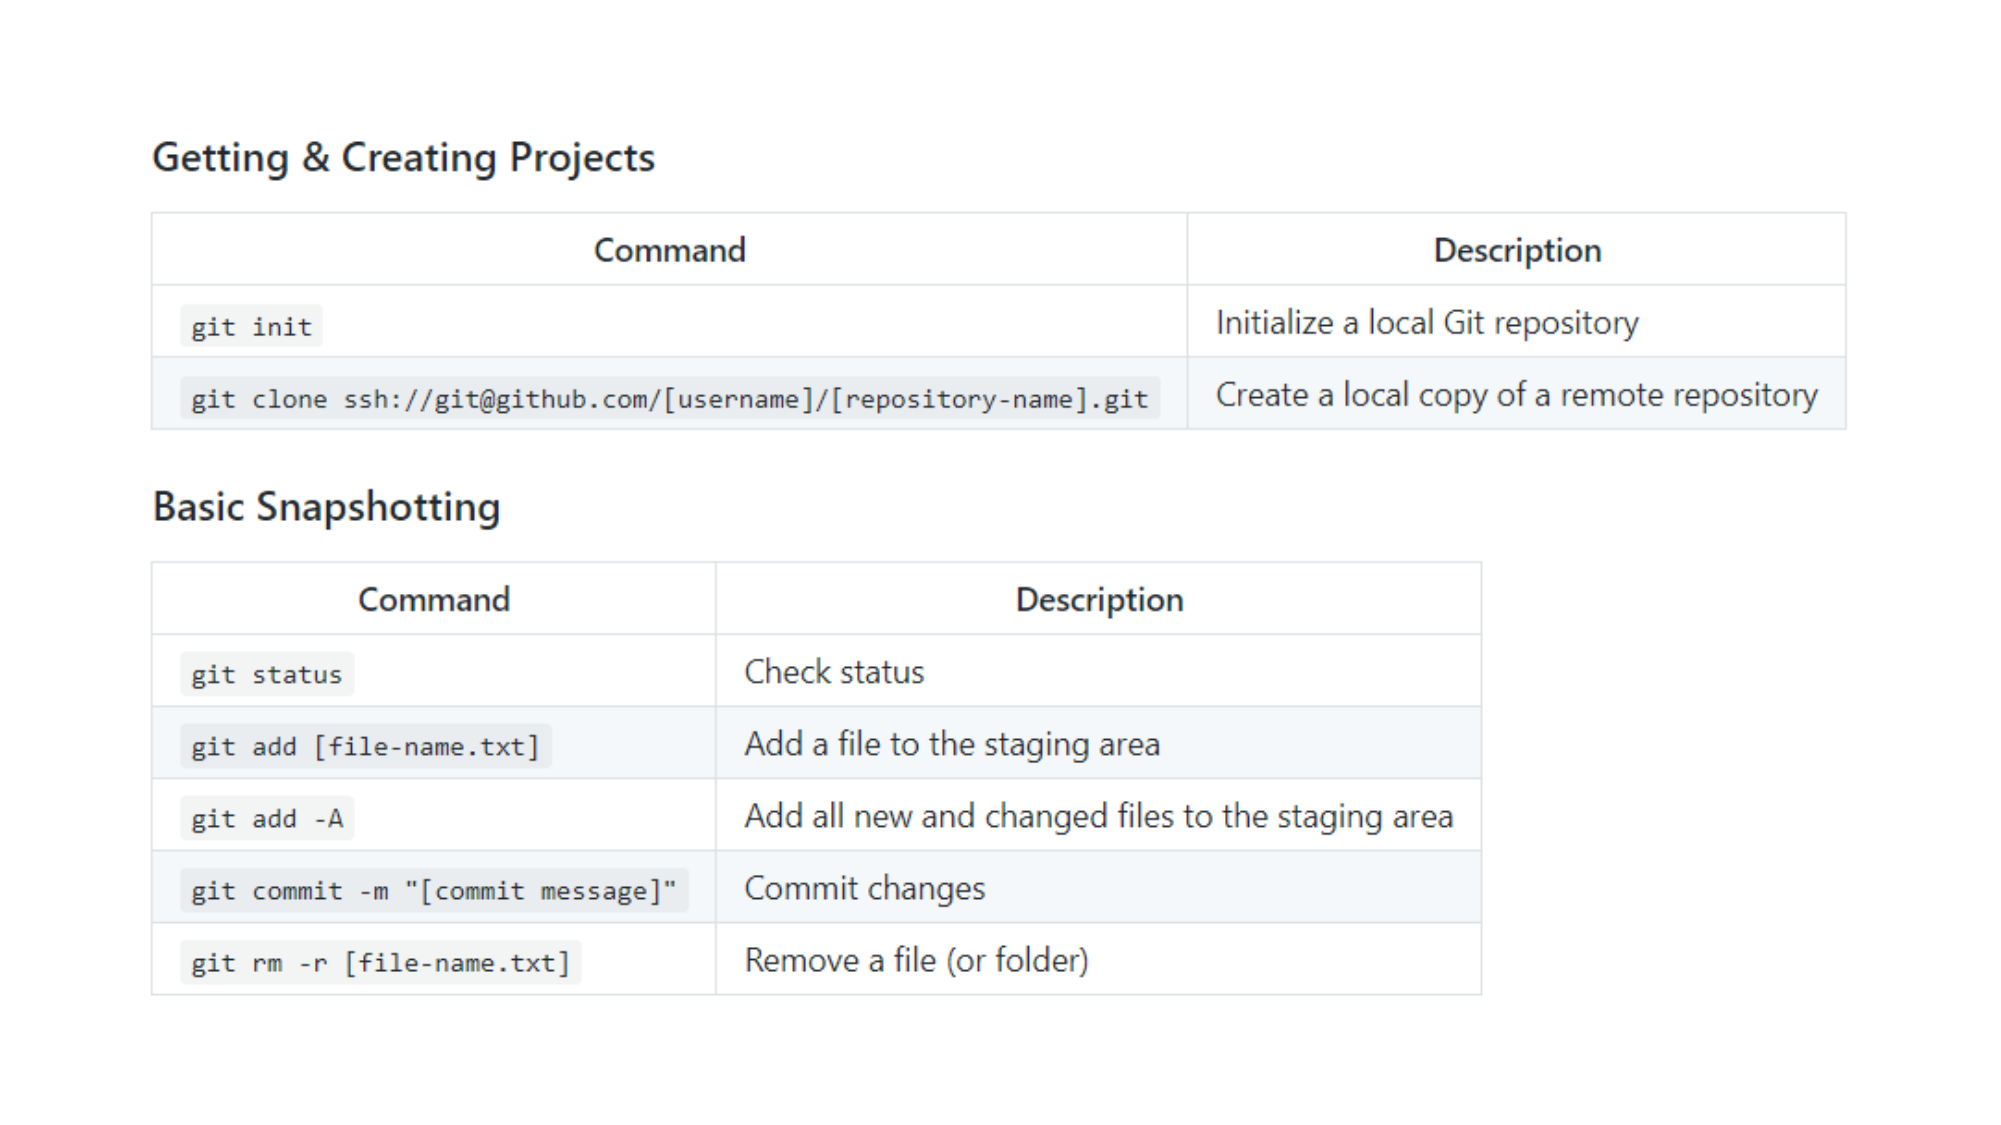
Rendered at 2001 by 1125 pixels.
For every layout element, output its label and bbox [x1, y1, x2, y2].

list [105, 105, 1895, 1020]
